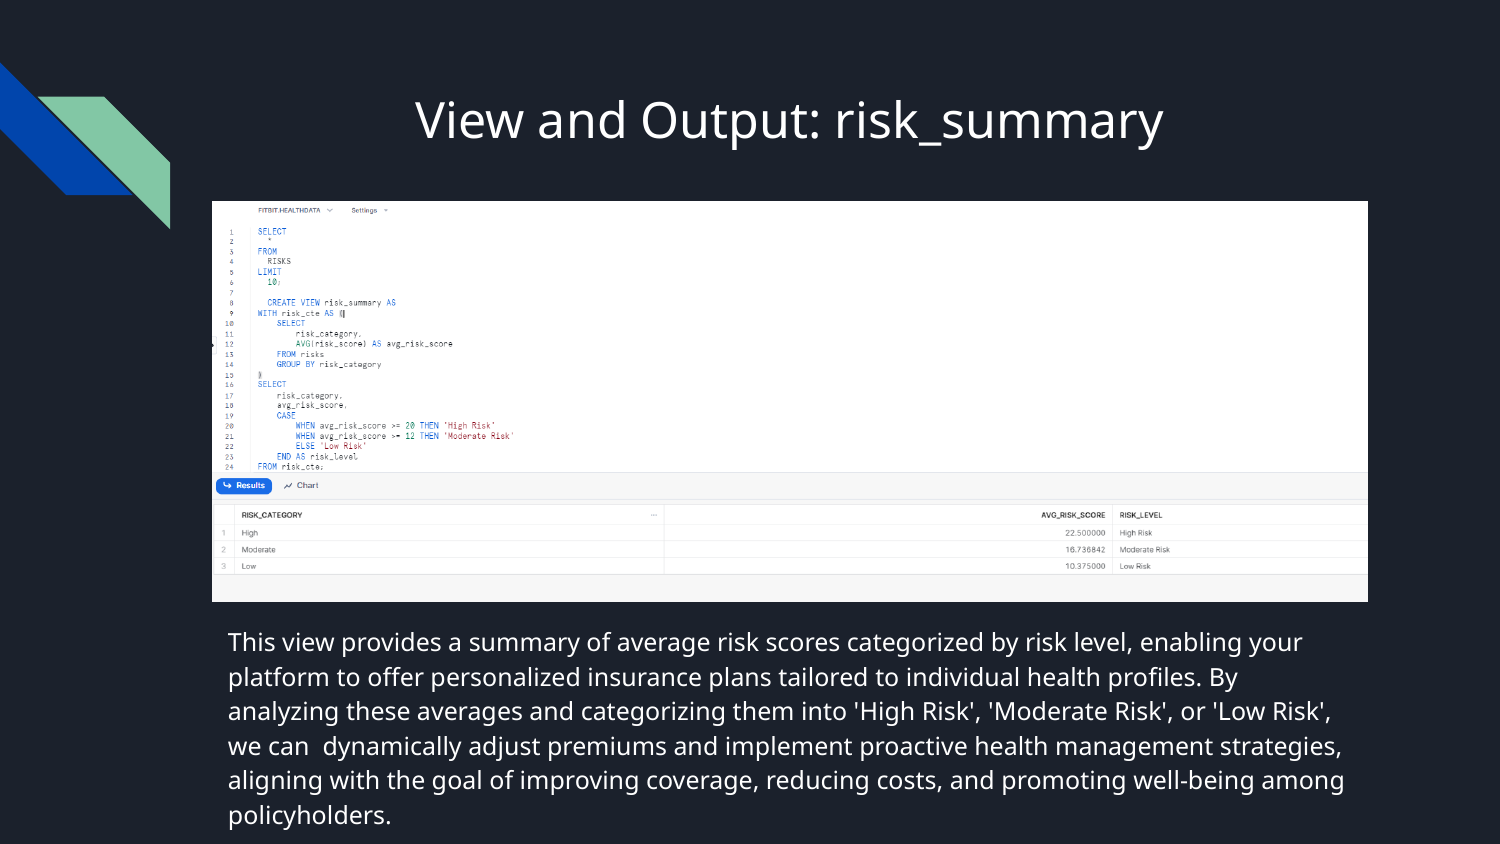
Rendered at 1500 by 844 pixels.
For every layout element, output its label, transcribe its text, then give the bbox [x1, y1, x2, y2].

picture [212, 201, 1368, 602]
list This view provides a summary of average risk scores categorized by risk level, enabling your platform to offer personalized insurance plans tailored to individual health profiles. By analyzing these averages and categorizing them into 'High Risk', 'Moderate Risk', or 'Low Risk', we can dynamically adjust premiums and implement proactive health management strategies, aligning with the goal of improving coverage, reducing costs, and promoting well-being among policyholders. [212, 609, 1368, 741]
title View and Output: risk_summary [212, 64, 1368, 201]
